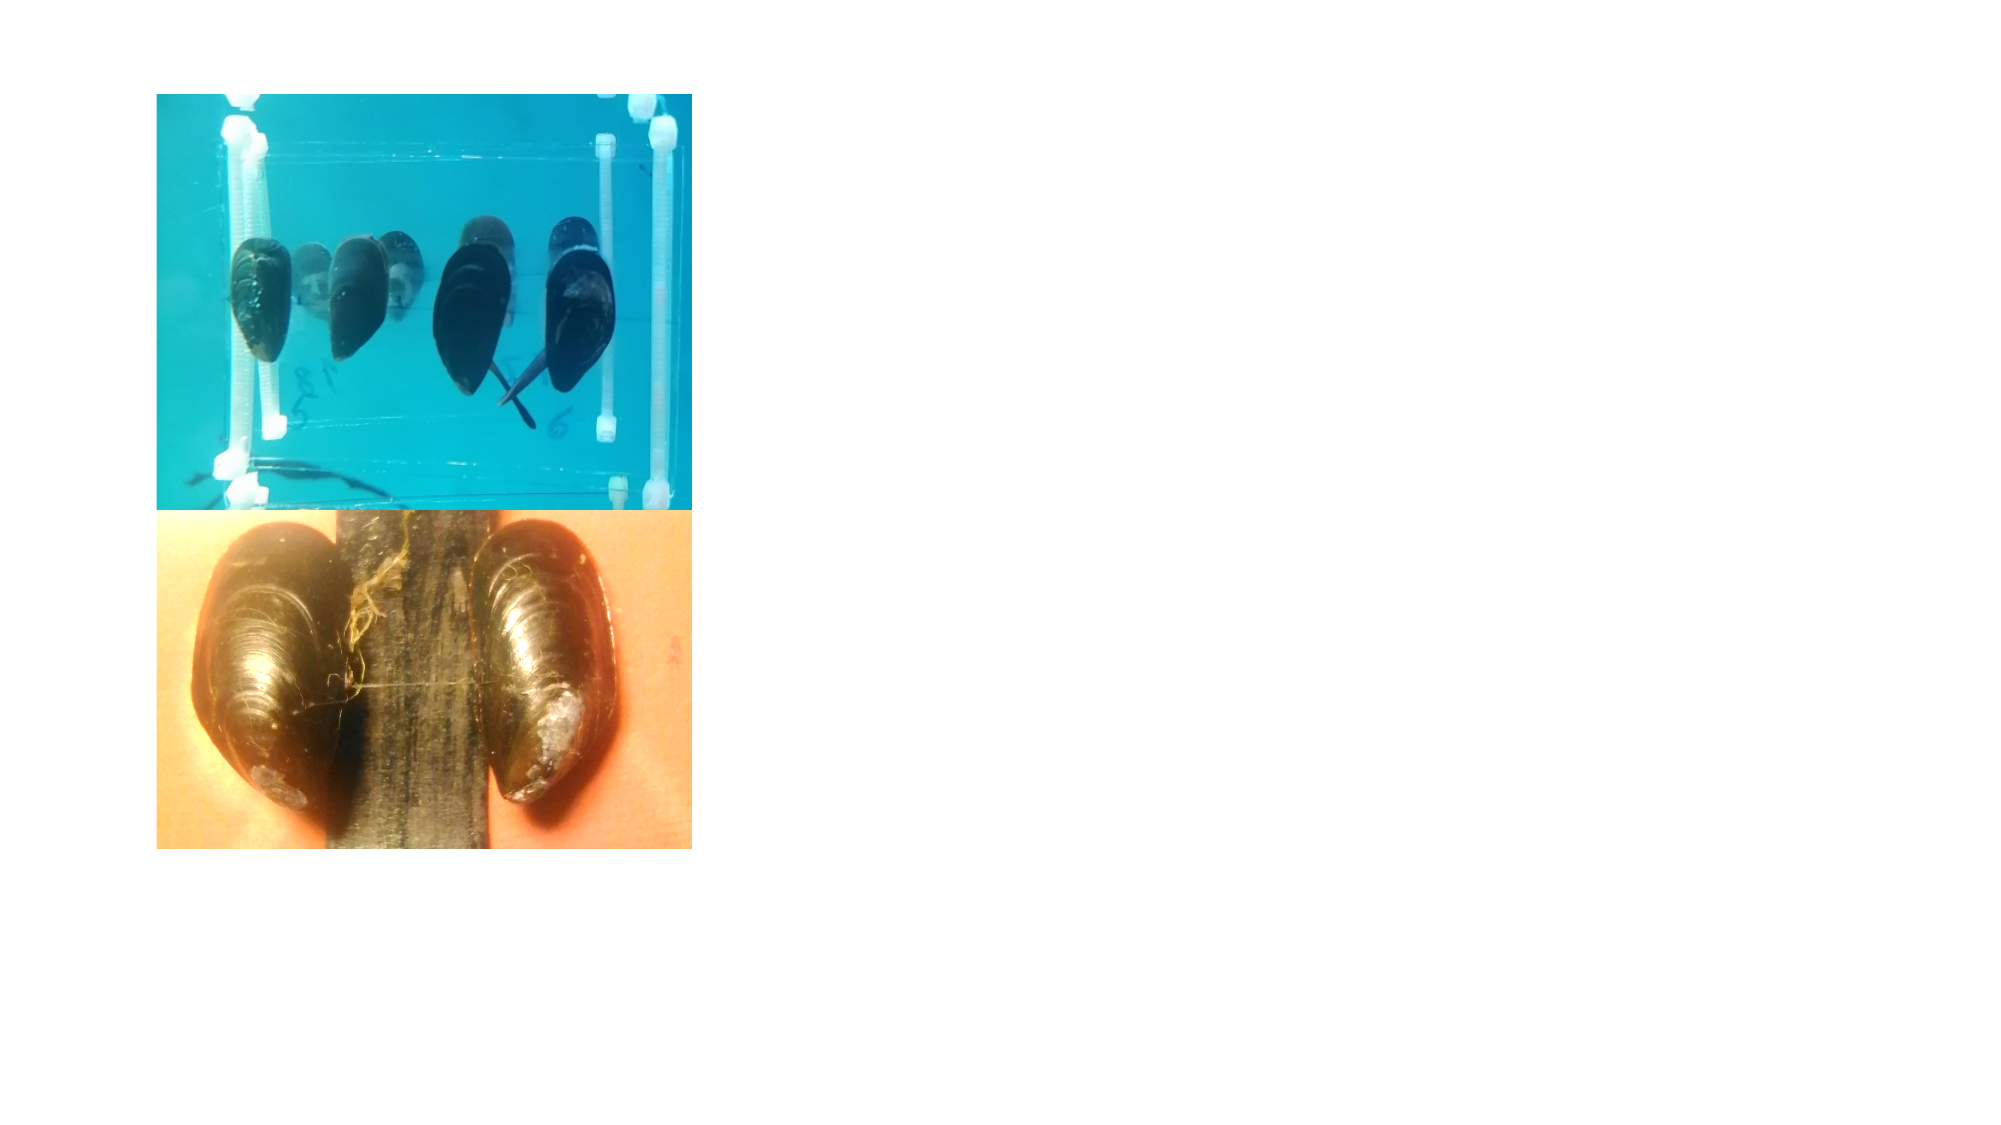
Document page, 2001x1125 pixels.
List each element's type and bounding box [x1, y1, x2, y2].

list [156, 94, 692, 510]
list [156, 510, 692, 849]
